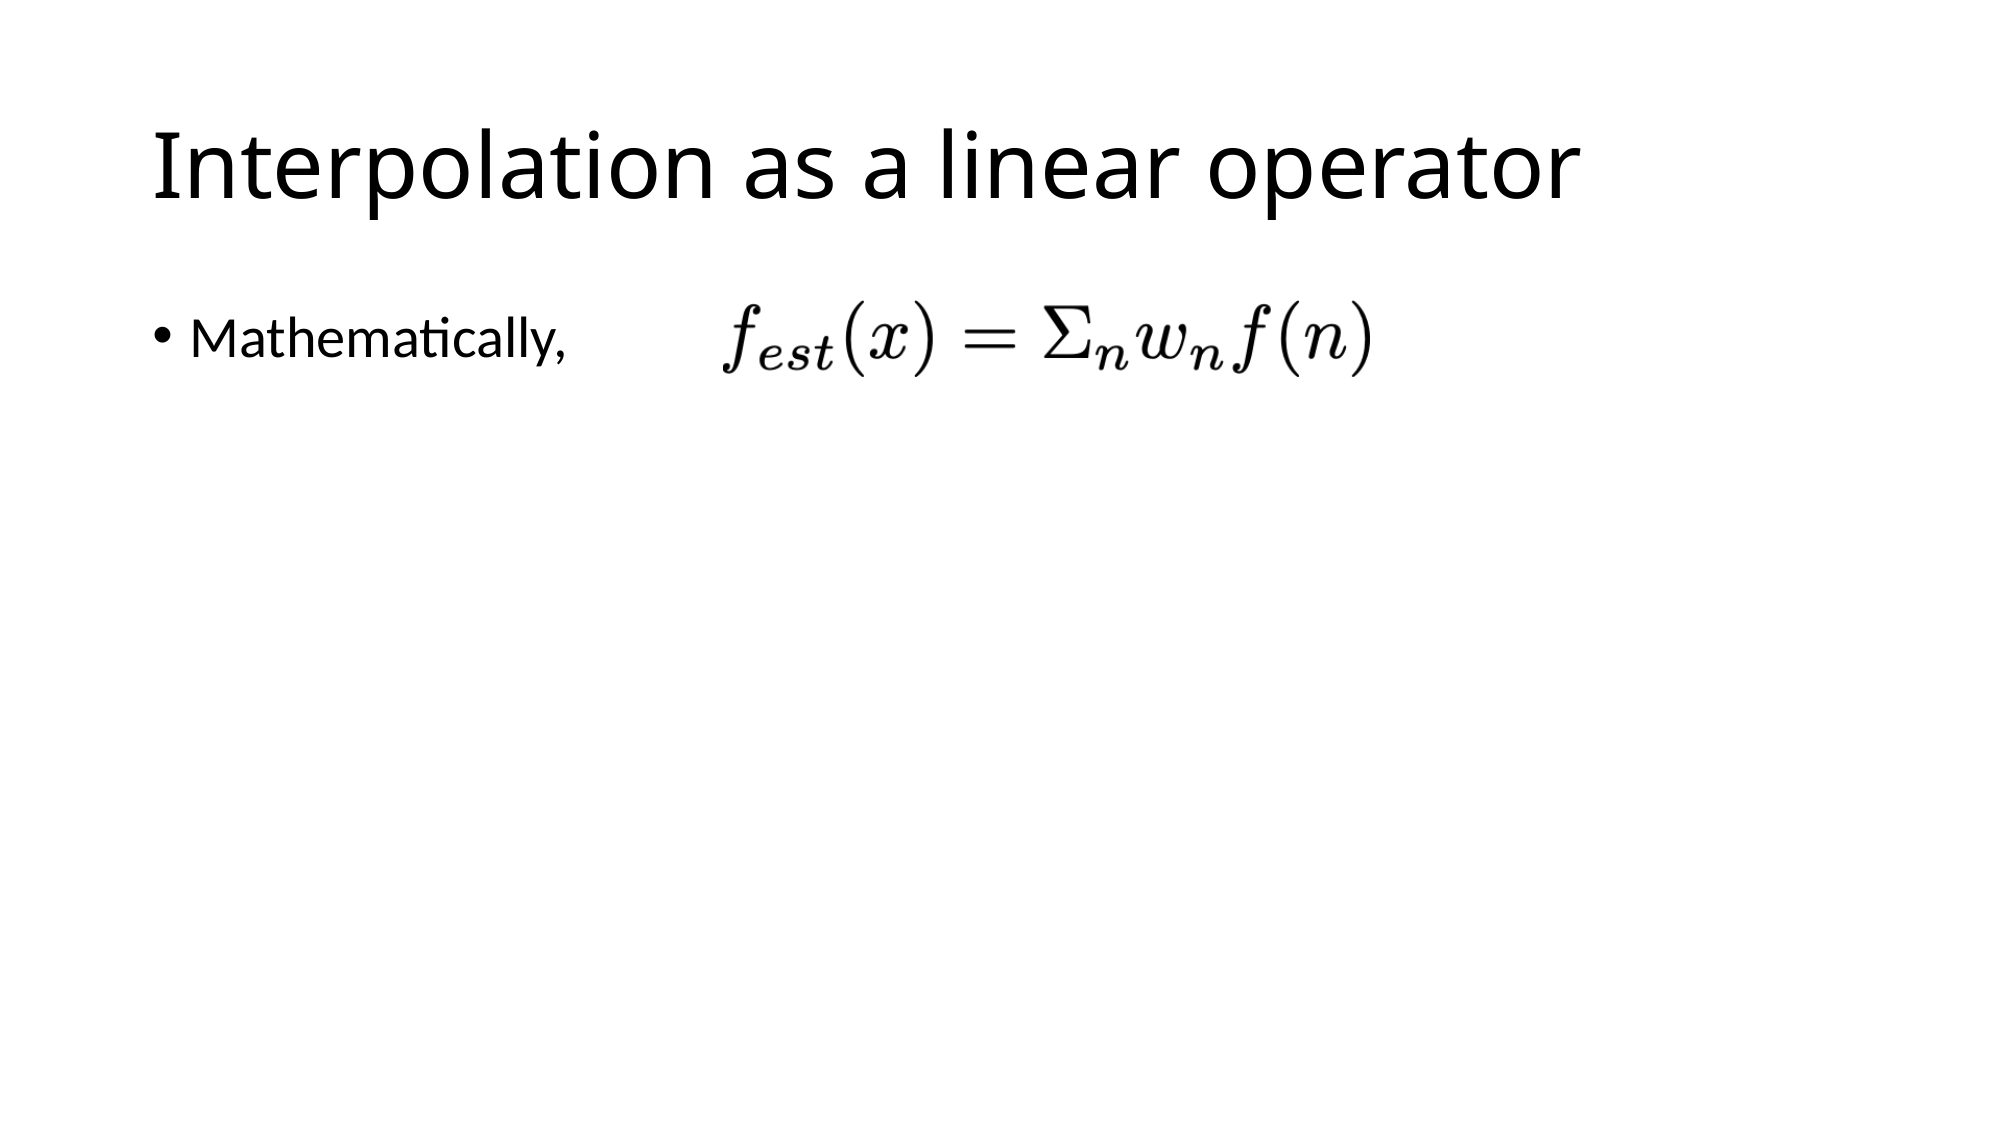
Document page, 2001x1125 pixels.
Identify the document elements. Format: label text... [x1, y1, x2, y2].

title Interpolation as a linear operator [137, 59, 1863, 278]
picture [723, 299, 1370, 377]
list Mathematically, [137, 299, 1863, 1014]
